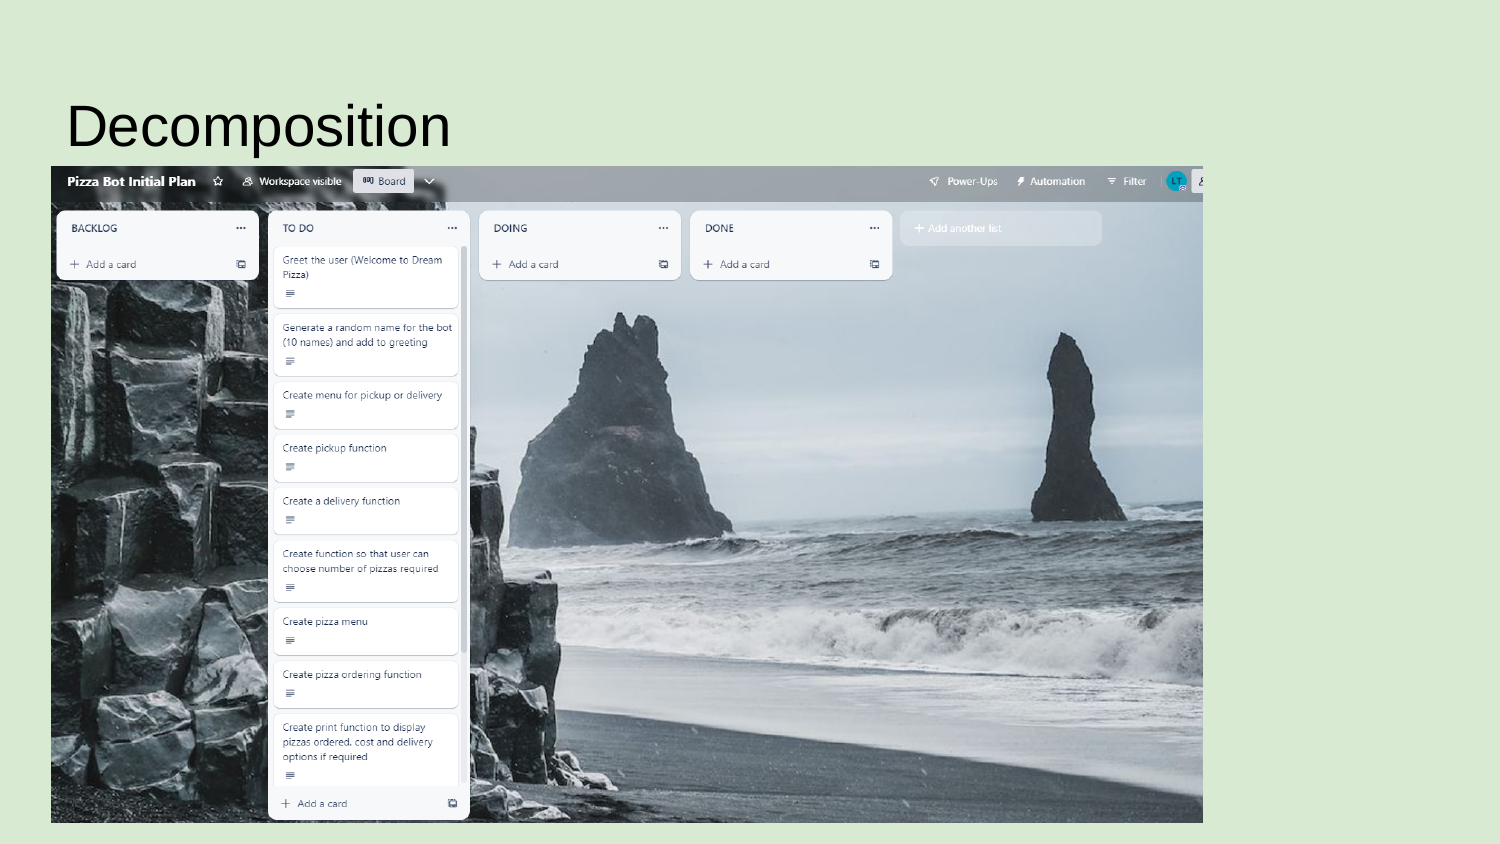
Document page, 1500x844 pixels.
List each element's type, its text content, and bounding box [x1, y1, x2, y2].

picture [50, 166, 1203, 823]
title Decomposition [51, 72, 1449, 167]
